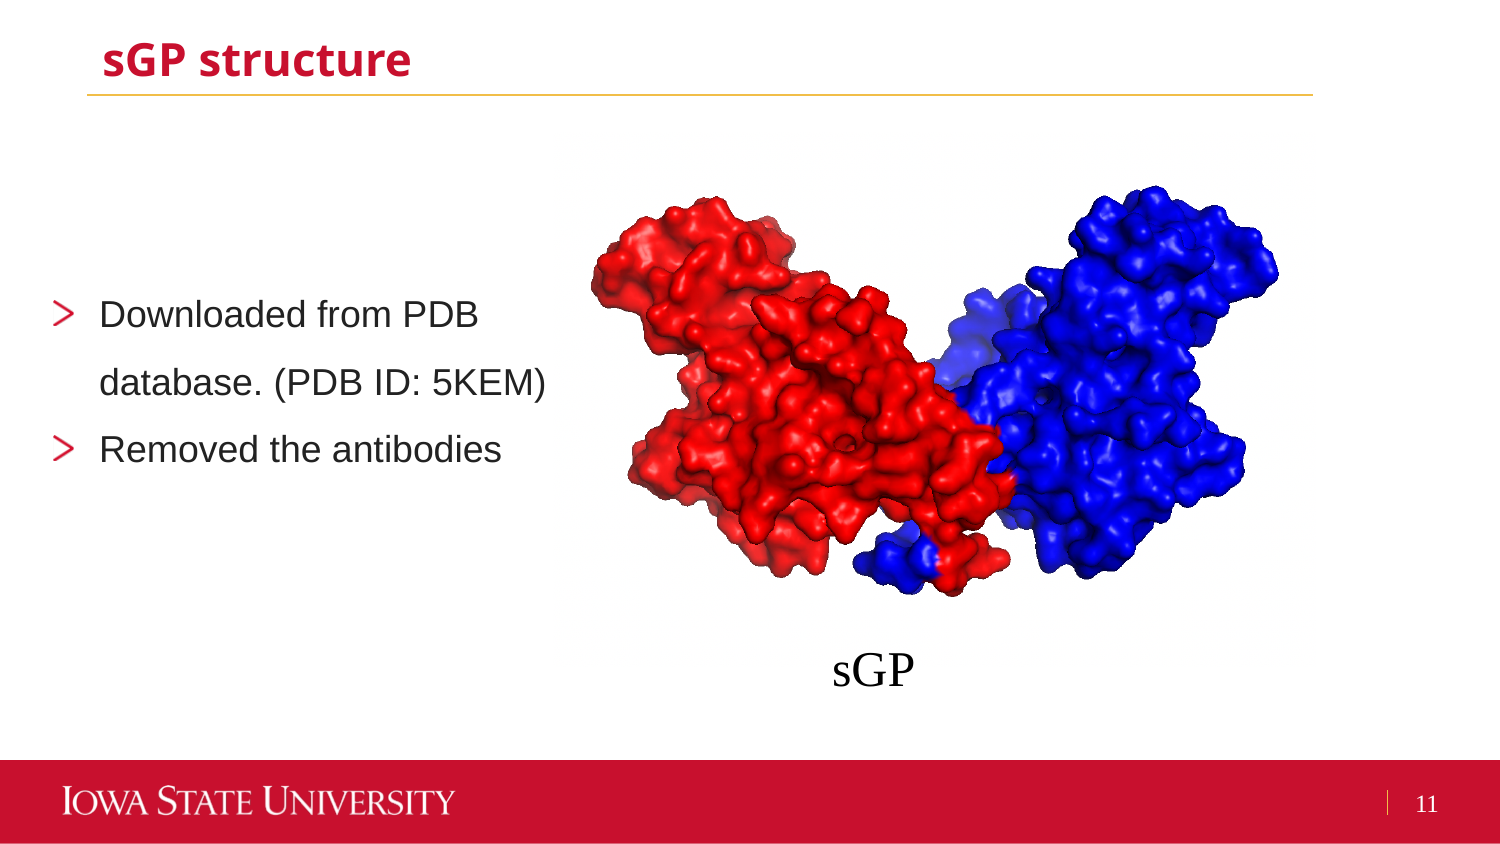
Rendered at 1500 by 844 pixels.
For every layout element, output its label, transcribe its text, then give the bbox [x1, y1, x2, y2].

text_box sGP [817, 674, 931, 704]
picture [553, 132, 1316, 667]
text_box sGP structure [87, 23, 1425, 94]
picture [62, 785, 456, 818]
text_box Downloaded from PDB database. (PDB ID: 5KEM) Removed the antibodies [37, 260, 548, 478]
